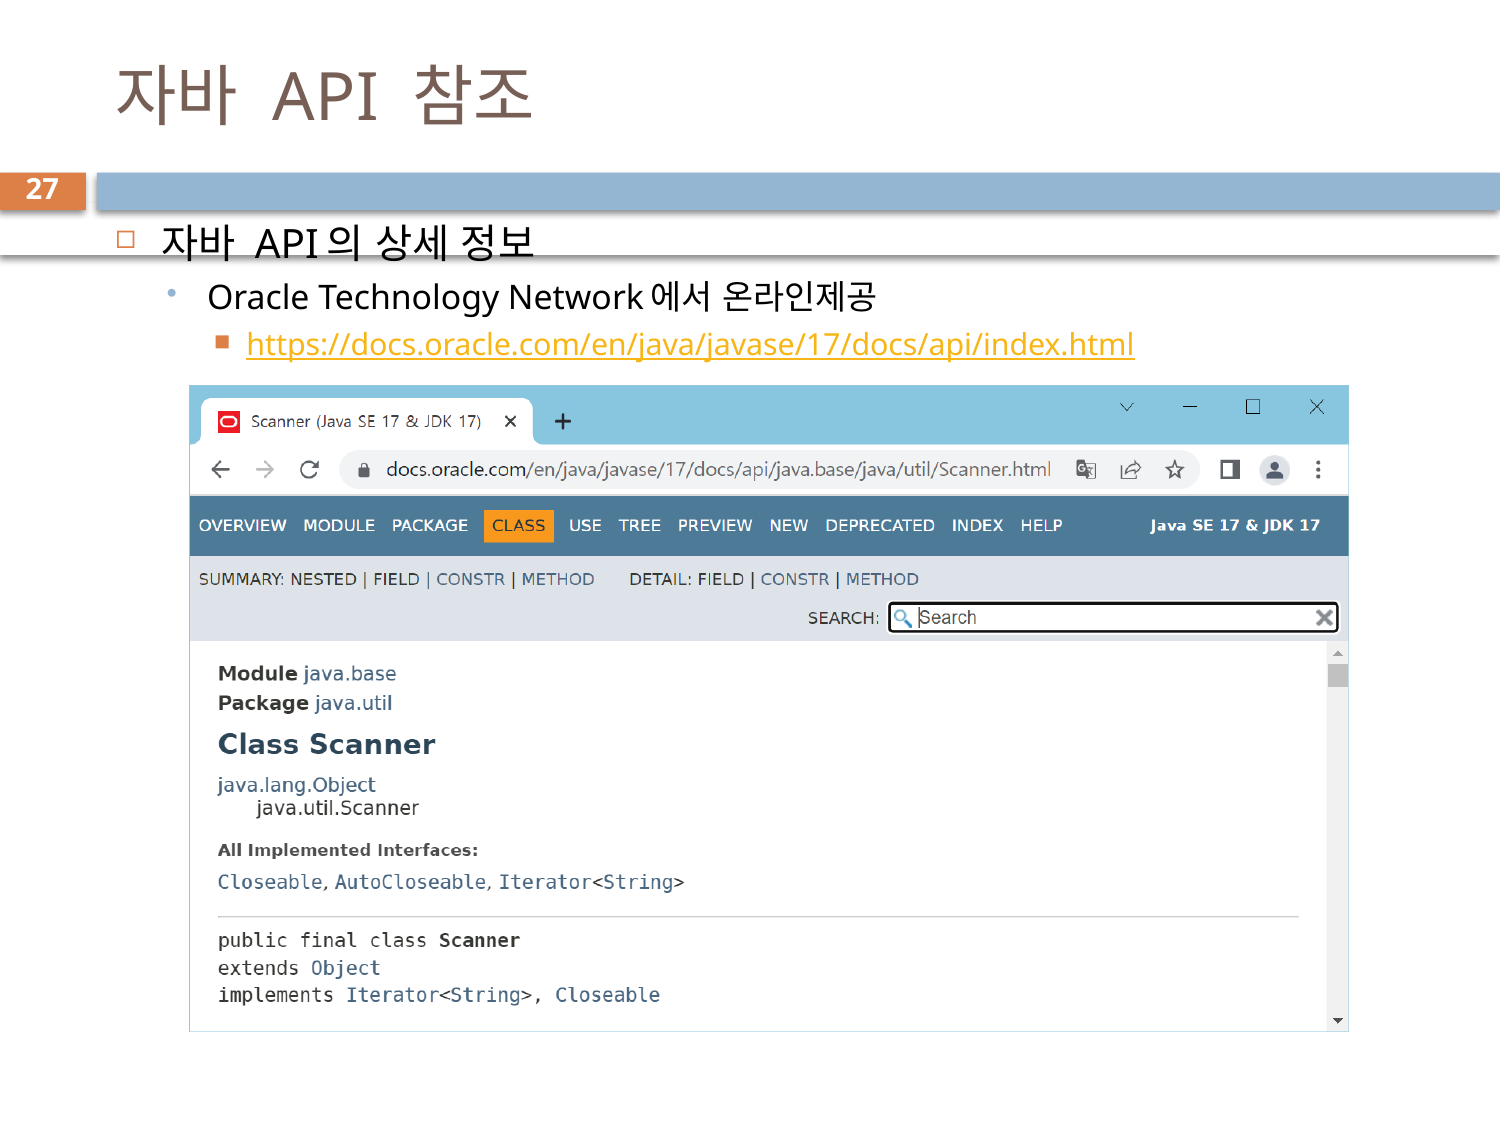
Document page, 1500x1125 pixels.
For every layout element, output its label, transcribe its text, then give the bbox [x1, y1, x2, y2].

picture [189, 385, 1349, 1033]
text_box [0, 0, 1500, 75]
slide_number 27 [0, 170, 87, 211]
list 자바 API의 상세 정보 Oracle Technology Network에서 온라인제공 https://docs.oracle.com/en/java/javase/17/docs/api/index.html [100, 210, 1483, 374]
title 자바 API 참조 [100, 75, 1438, 149]
